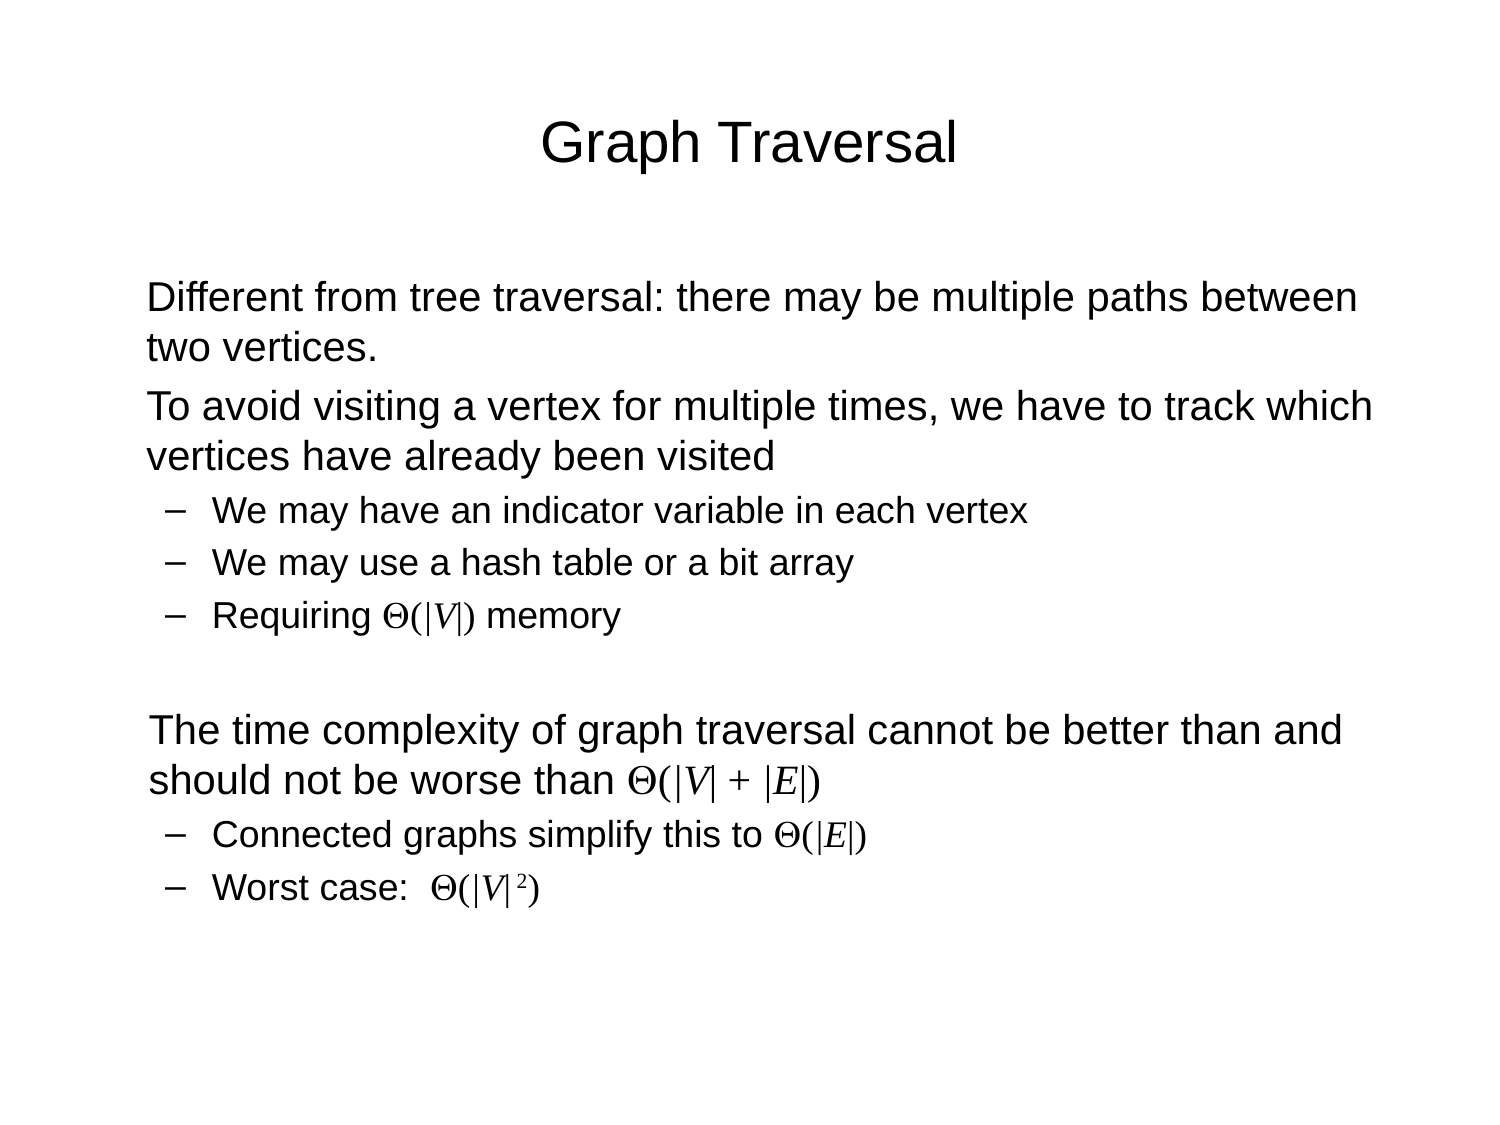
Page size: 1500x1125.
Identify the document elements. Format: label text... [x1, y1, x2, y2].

list Different from tree traversal: there may be multiple paths between two vertices. To avoid visiting a vertex for multiple times, we have to track which vertices have already been visited We may have an indicator variable in each vertex We may use a hash table or a bit array Requiring Q(|V|) memory The time complexity of graph traversal cannot be better than and should not be worse than Q(|V| + |E|) Connected graphs simplify this to Q(|E|) Worst case: Q(|V| 2) [74, 262, 1426, 1006]
title Graph Traversal [74, 44, 1426, 233]
